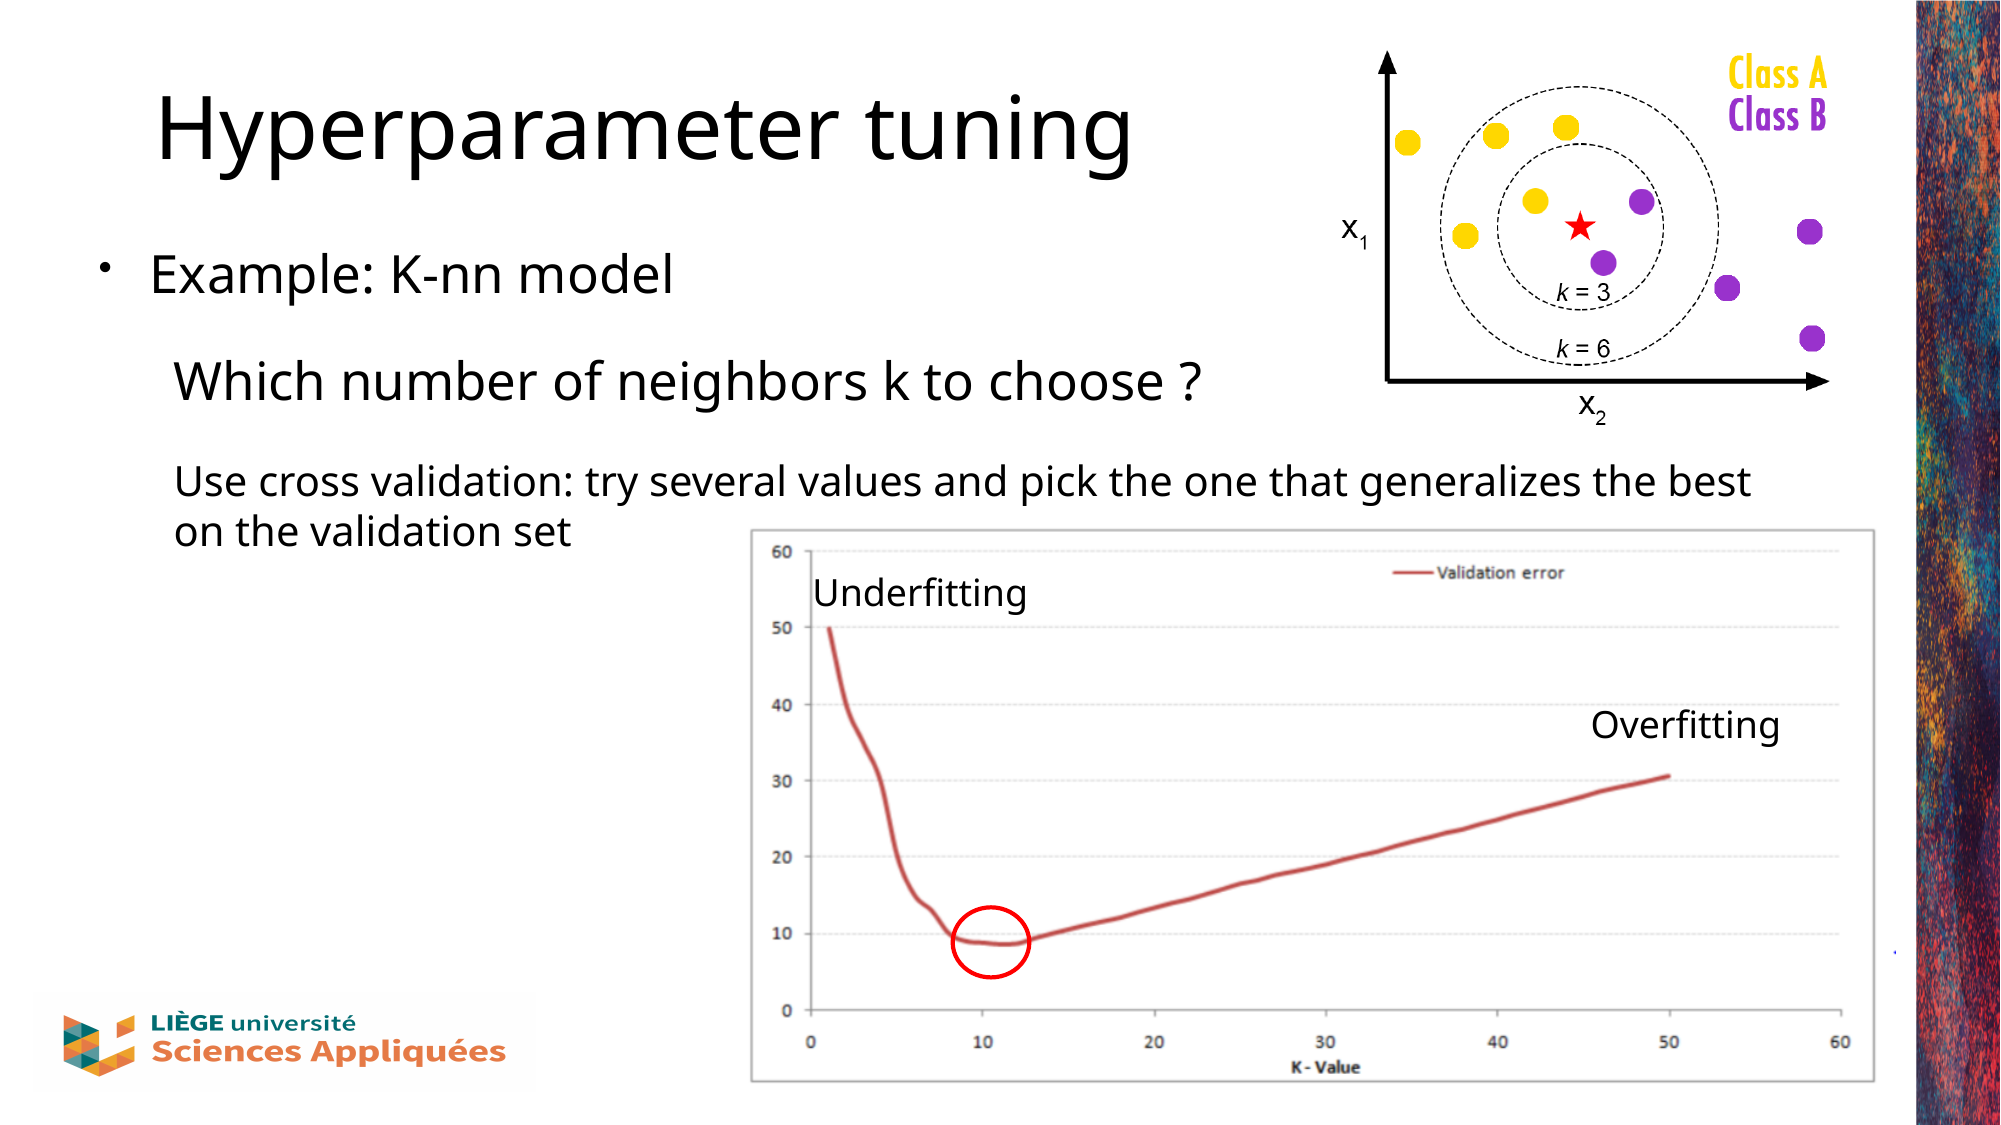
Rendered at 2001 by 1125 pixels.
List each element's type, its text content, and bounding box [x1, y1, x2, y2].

picture [1319, 24, 1863, 432]
title Hyperparameter tuning [145, 50, 1314, 199]
picture [742, 522, 1896, 1102]
picture [1917, 1, 2000, 1124]
picture [33, 992, 536, 1092]
list Example: K-nn model Which number of neighbors k to choose ? Use cross validation: try several values and pick the one that generalizes the best on the validation set [89, 199, 1816, 985]
